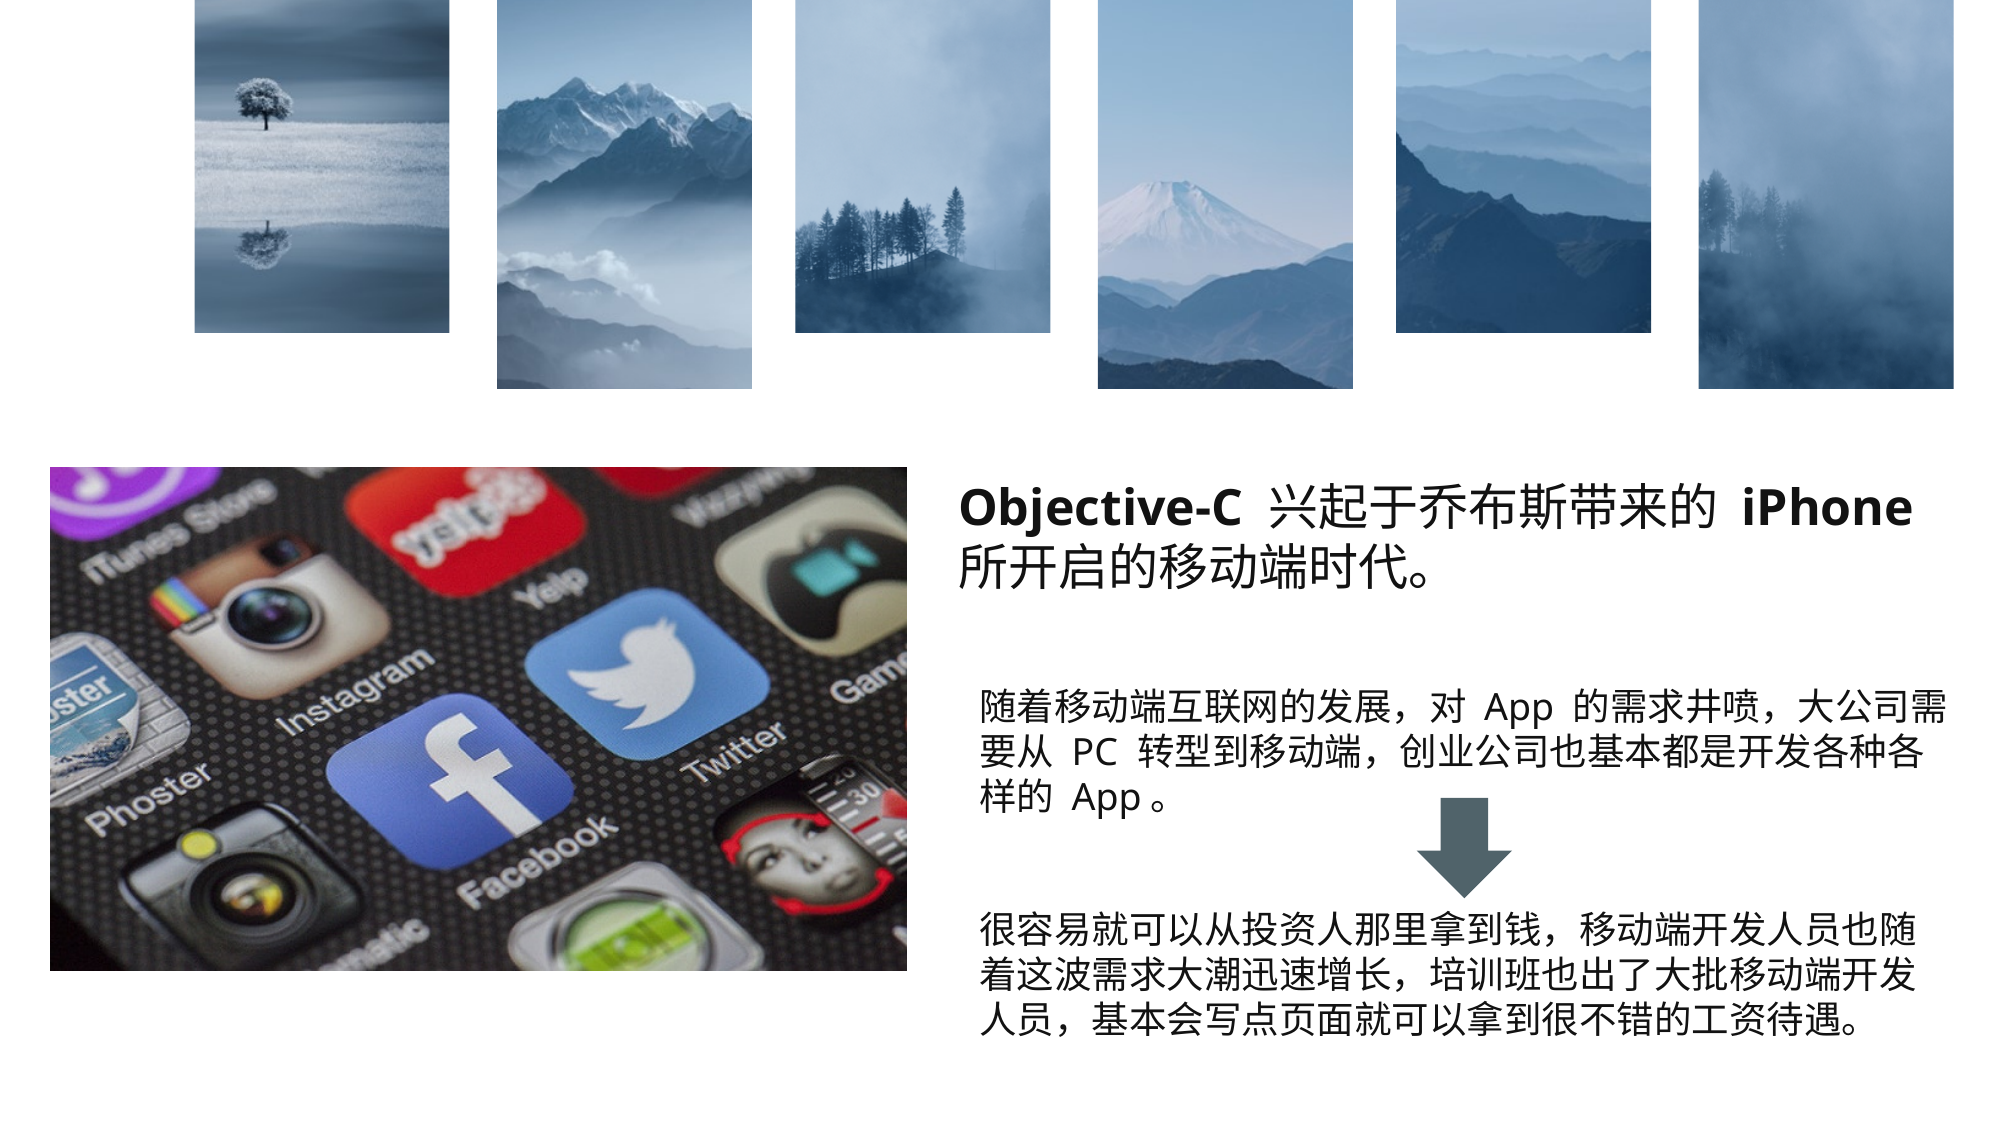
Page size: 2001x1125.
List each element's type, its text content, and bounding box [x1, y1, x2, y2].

text_box [1414, 796, 1515, 900]
text_box [794, 0, 1051, 333]
text_box 很容易就可以从投资人那里拿到钱，移动端开发人员也随着这波需求大潮迅速增长，培训班也出了大批移动端开发人员，基本会写点页面就可以拿到很不错的工资待遇。 [964, 898, 1965, 1048]
text_box [1698, 0, 1955, 389]
text_box [496, 0, 753, 389]
text_box [193, 0, 451, 333]
text_box [1395, 0, 1652, 333]
picture [50, 467, 907, 971]
text_box [1097, 0, 1354, 389]
text_box 随着移动端互联网的发展，对 App 的需求井喷，大公司需要从 PC 转型到移动端，创业公司也基本都是开发各种各样的 App。 [964, 675, 1965, 826]
text_box Objective-C 兴起于乔布斯带来的 iPhone 所开启的移动端时代。 [943, 467, 1986, 603]
